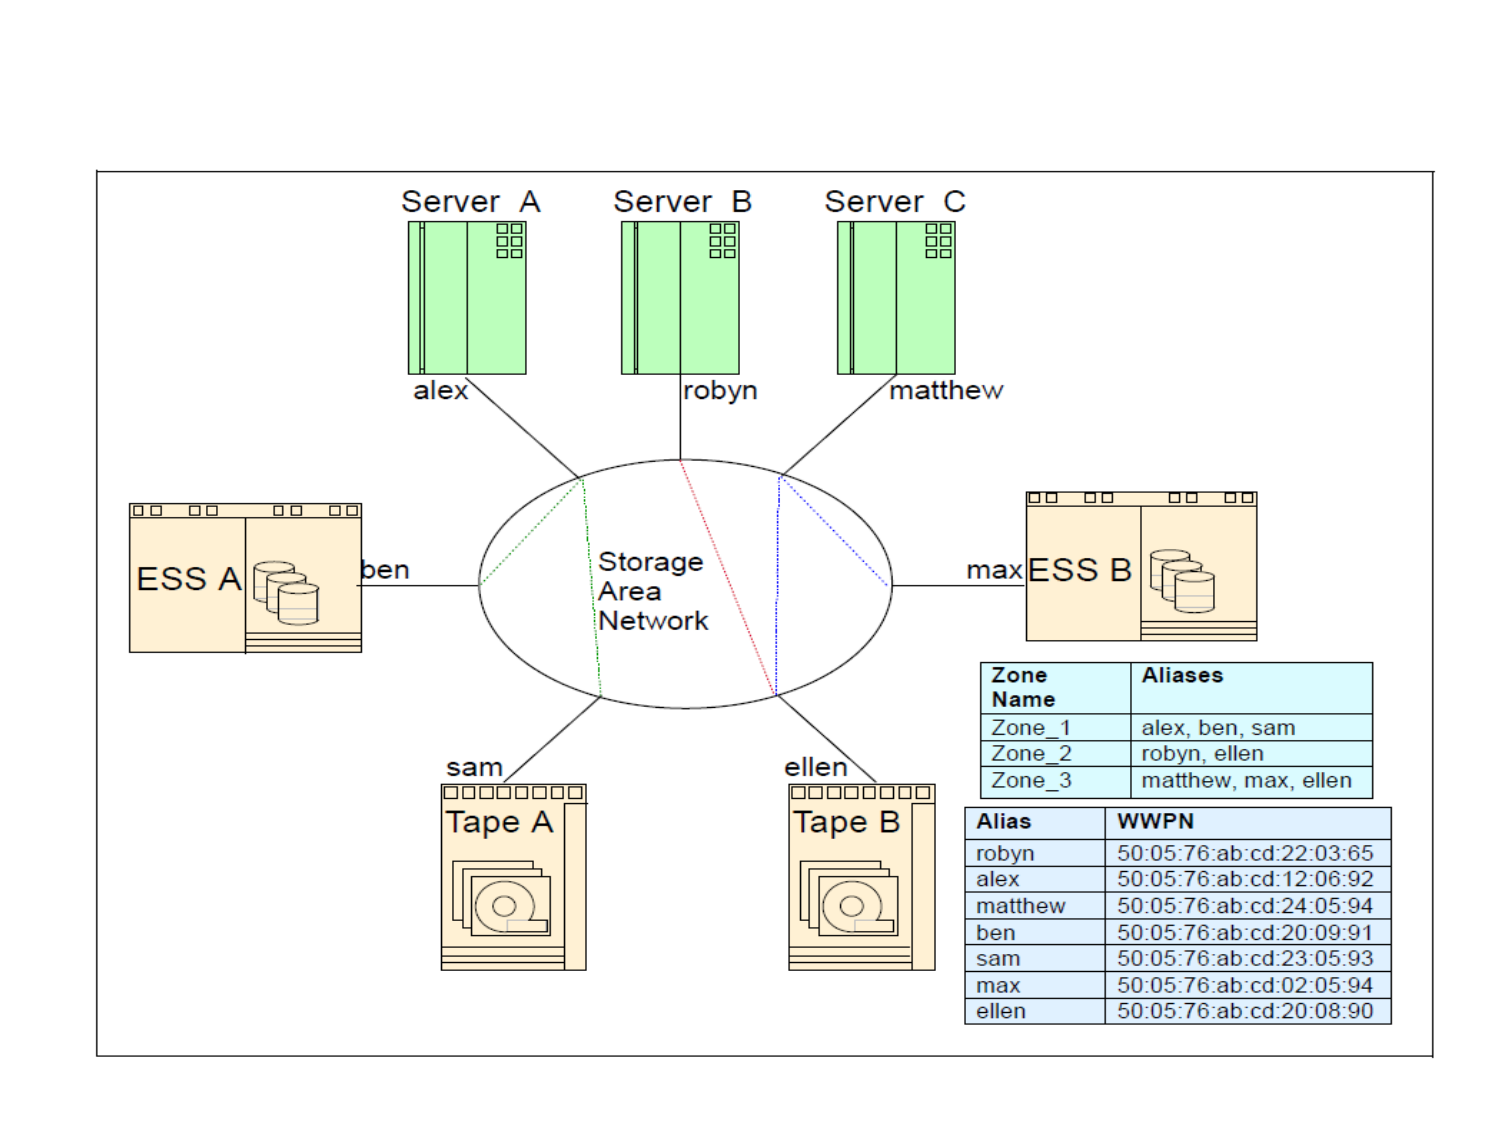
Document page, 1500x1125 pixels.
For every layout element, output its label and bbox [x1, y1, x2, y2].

list [91, 166, 1438, 1062]
